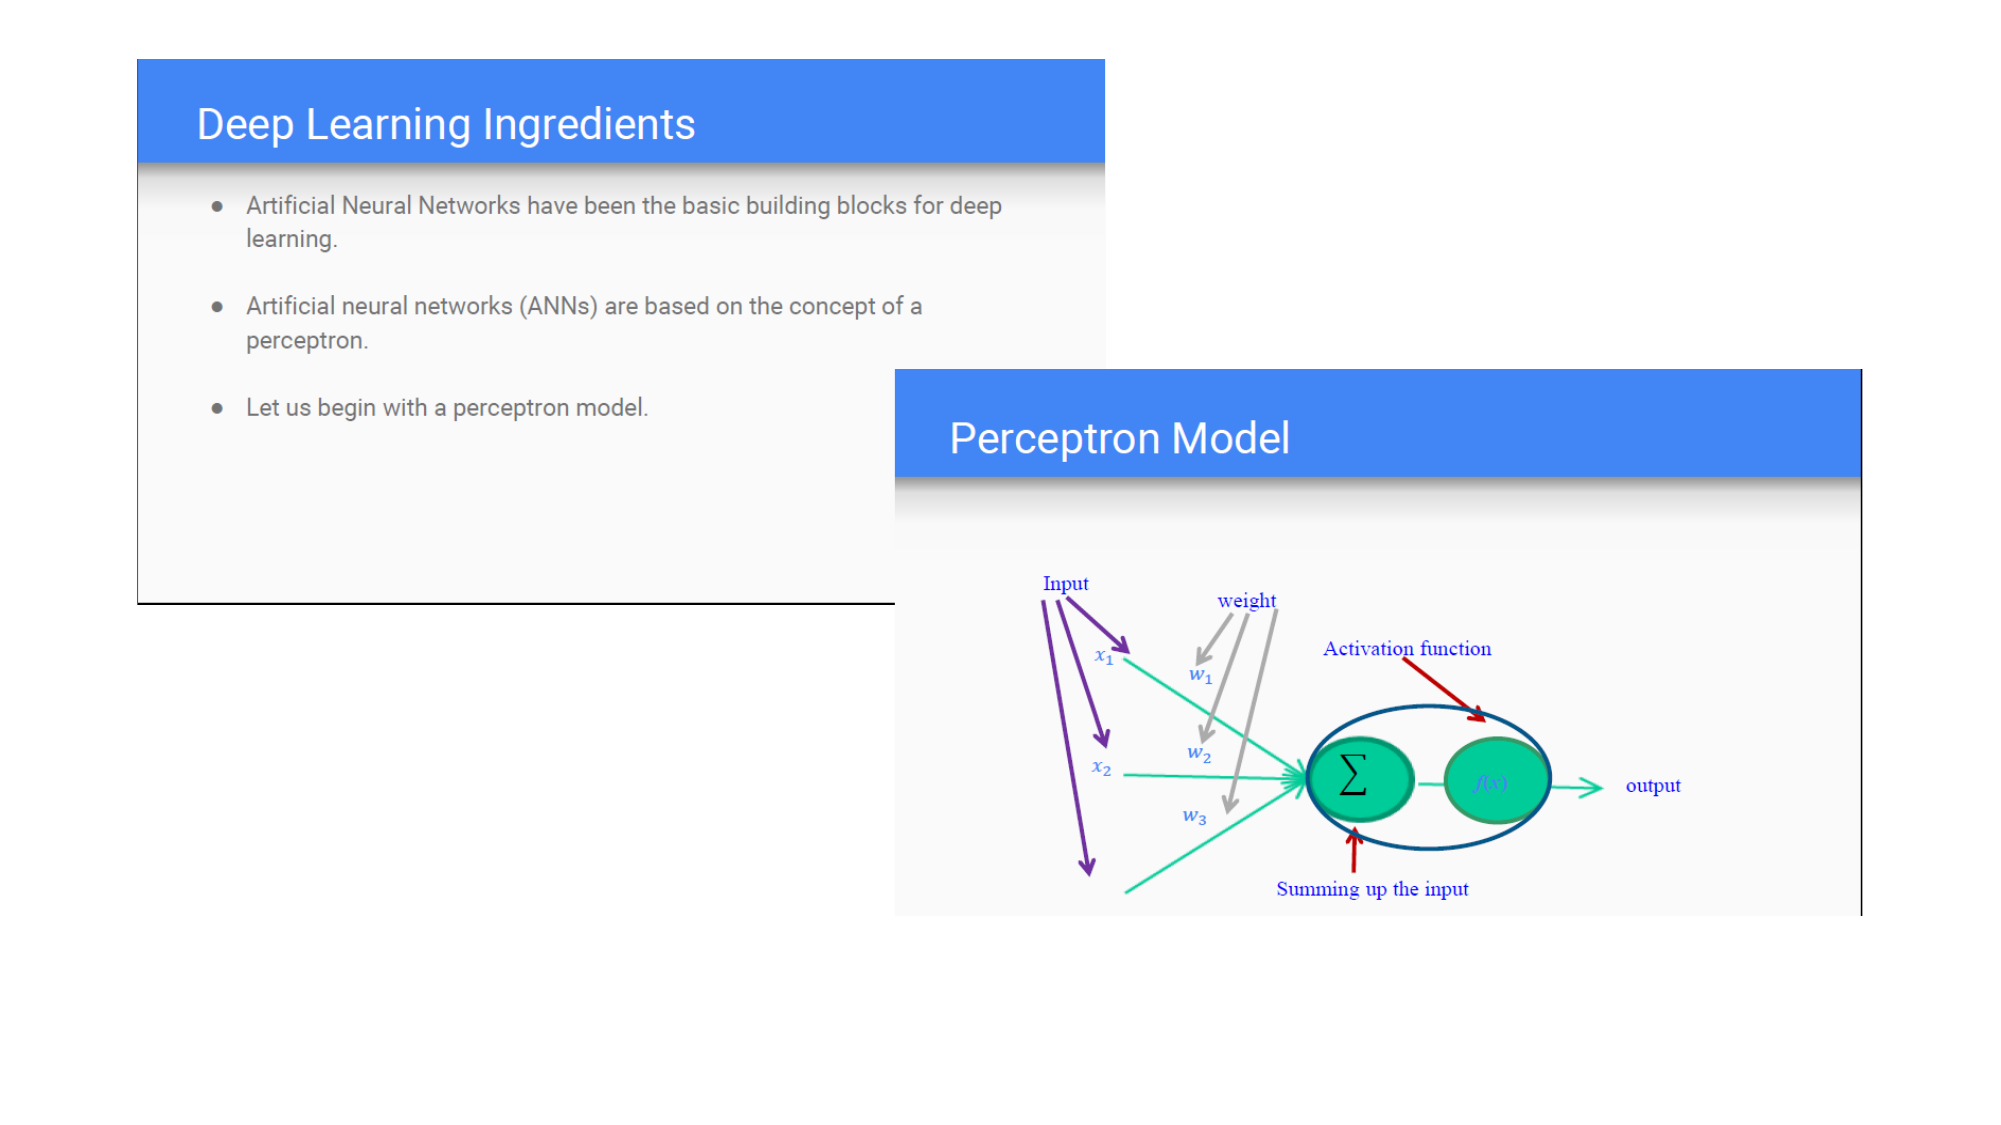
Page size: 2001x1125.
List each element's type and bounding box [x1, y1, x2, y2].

picture [137, 59, 1863, 916]
